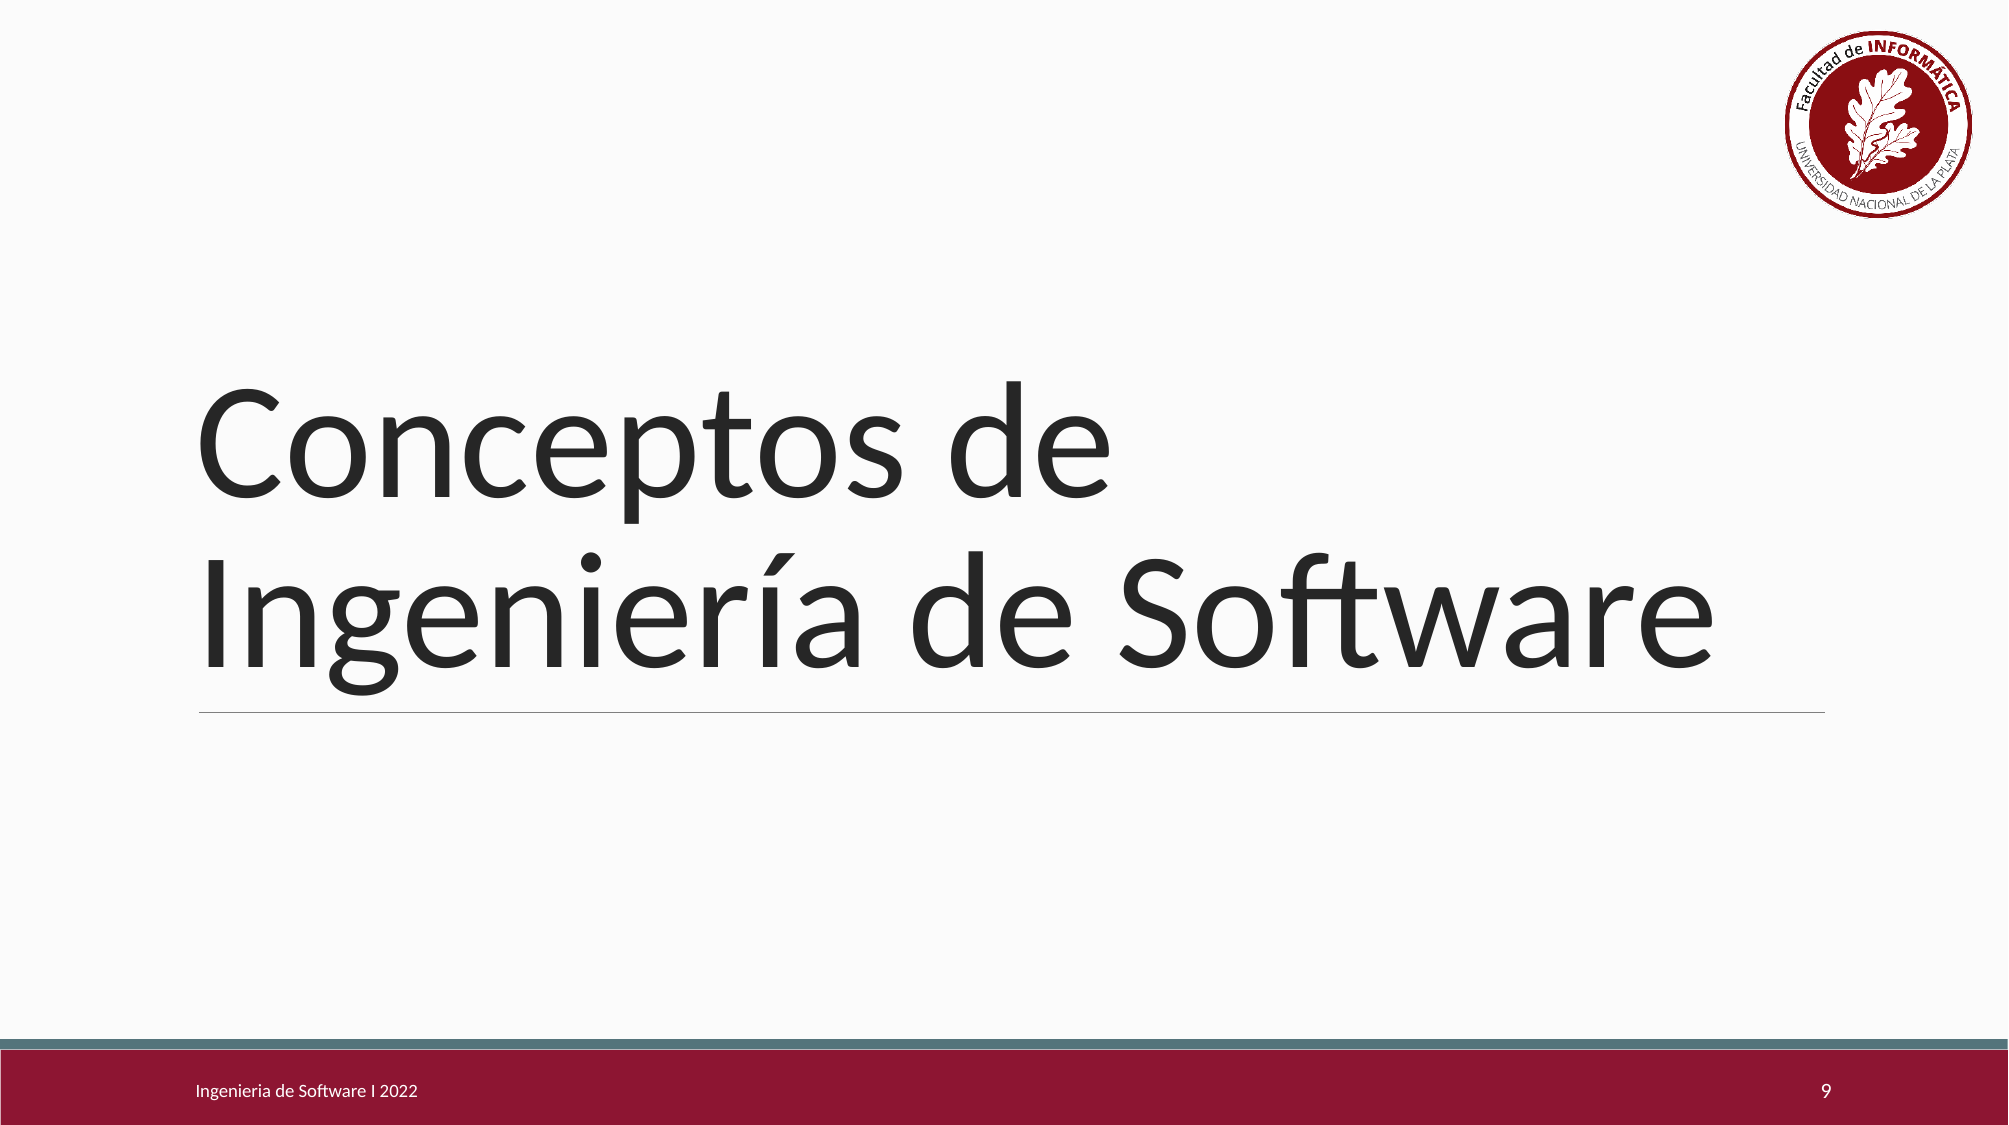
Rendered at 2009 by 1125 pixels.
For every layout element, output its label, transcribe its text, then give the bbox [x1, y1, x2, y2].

picture [1783, 29, 1973, 220]
slide_number Ingenieria de Software I 2022 [180, 1059, 588, 1120]
slide_number 9 [1630, 1059, 1847, 1120]
title Conceptos de Ingeniería de Software [180, 124, 1838, 710]
